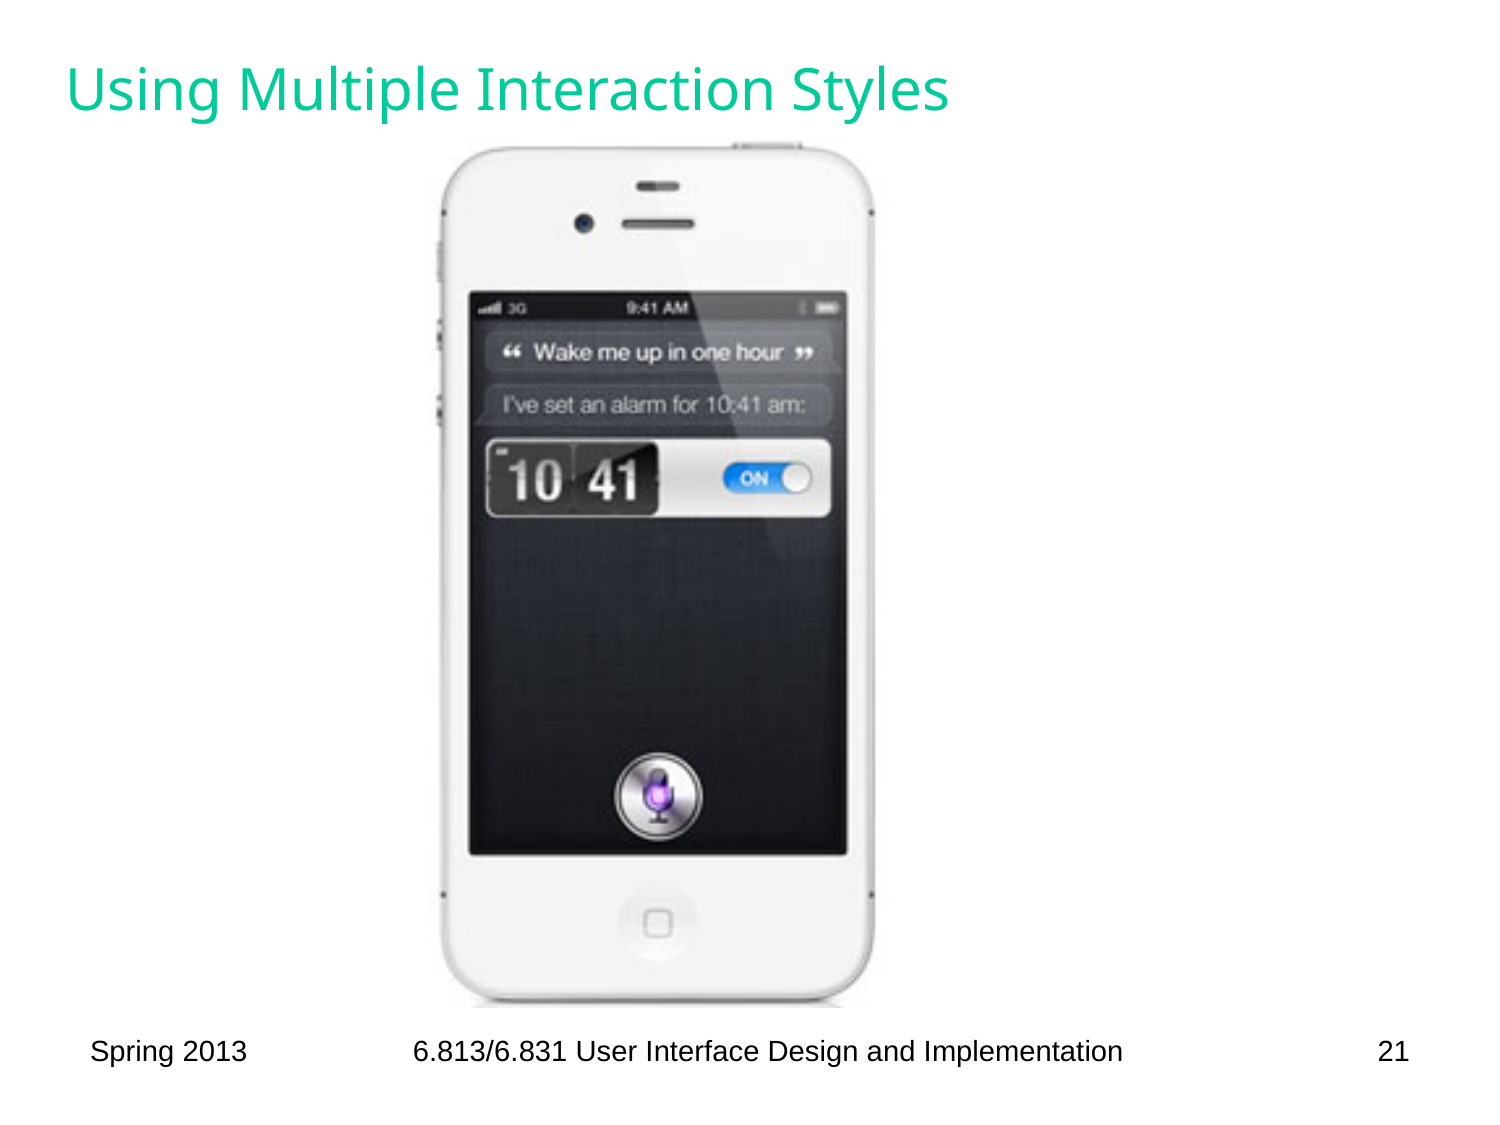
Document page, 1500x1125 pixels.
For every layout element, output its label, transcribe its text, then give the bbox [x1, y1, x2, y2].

picture [387, 137, 913, 1008]
slide_number Spring 2013 [74, 1024, 301, 1103]
footer 6.813/6.831 User Interface Design and Implementation [312, 1024, 1226, 1103]
slide_number 21 [1237, 1024, 1426, 1103]
title Using Multiple Interaction Styles [49, 24, 1438, 151]
